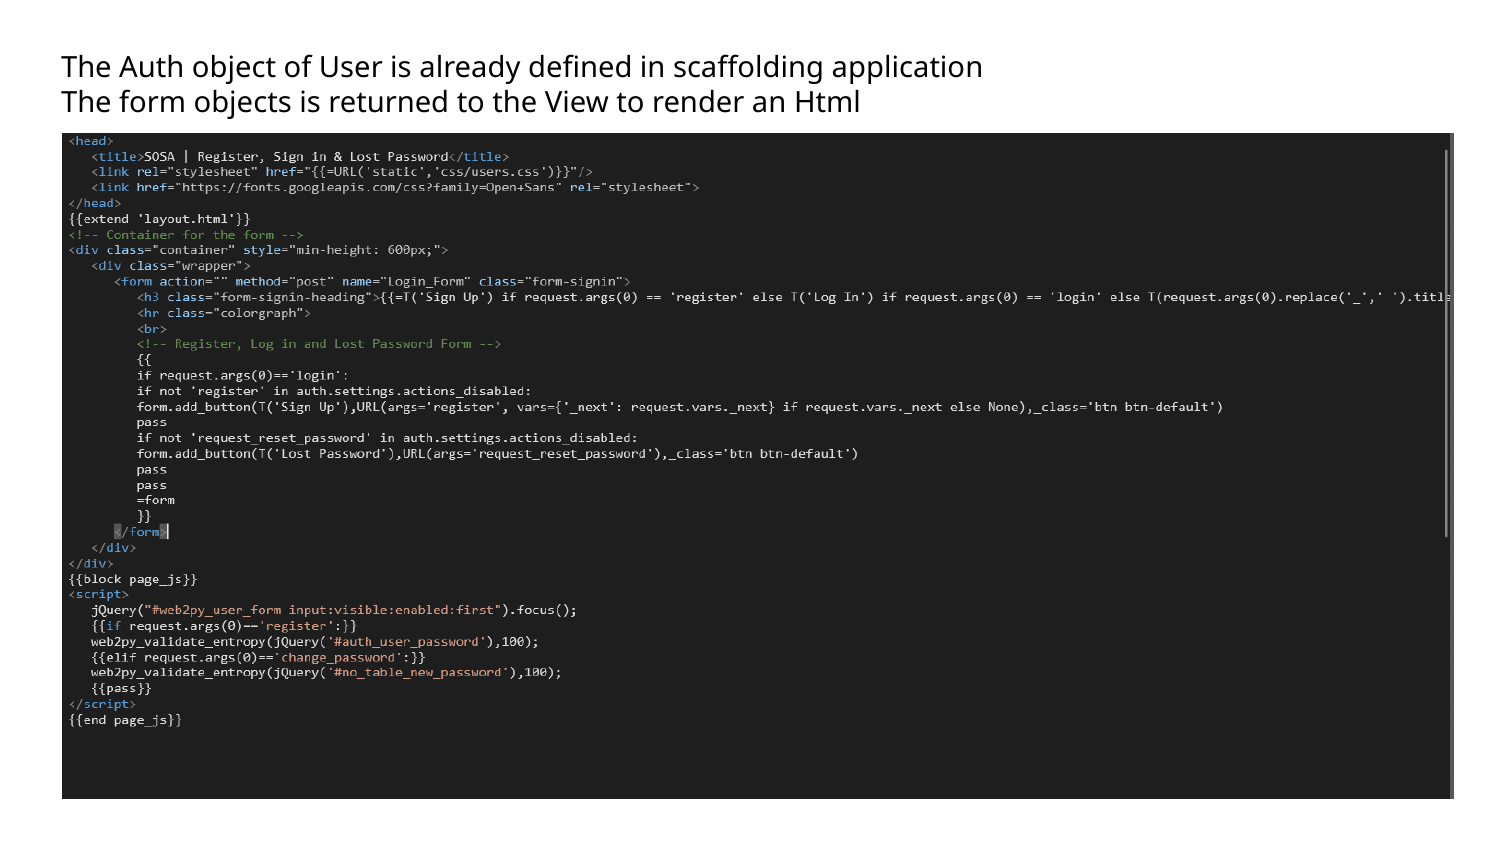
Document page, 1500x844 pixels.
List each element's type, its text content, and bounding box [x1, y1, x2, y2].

text_box The Auth object of User is already defined in scaffolding application The form objects is returned to the View to render an Html [46, 32, 1454, 799]
picture [62, 133, 1454, 799]
